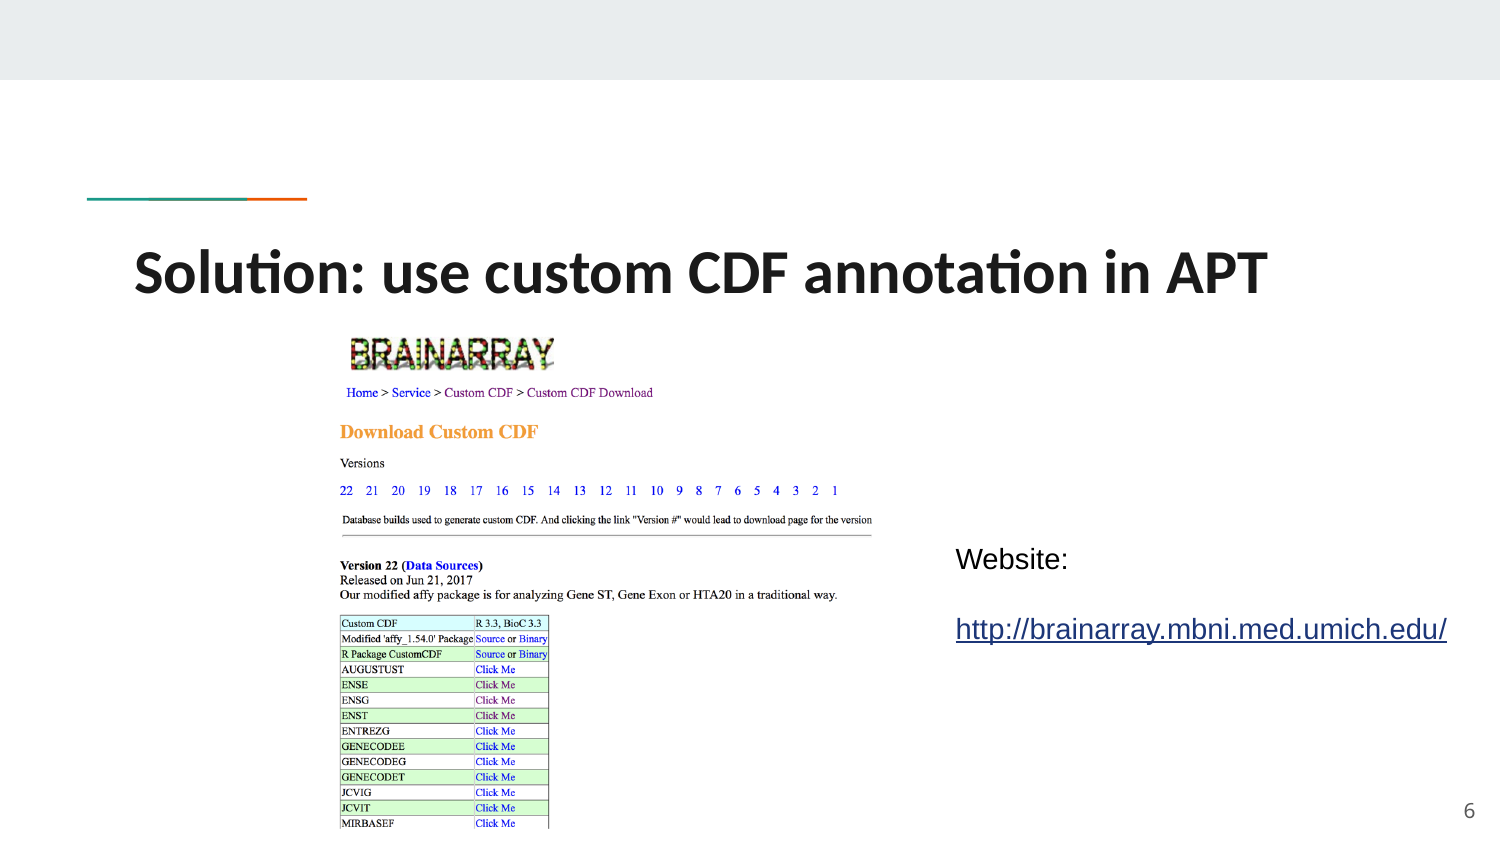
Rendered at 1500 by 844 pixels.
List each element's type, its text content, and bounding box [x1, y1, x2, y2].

picture [338, 330, 892, 829]
text_box Website: http://brainarray.mbni.med.umich.edu/ [940, 533, 1462, 688]
title Solution: use custom CDF annotation in APT [119, 216, 1381, 305]
slide_number 6 [1400, 779, 1491, 844]
